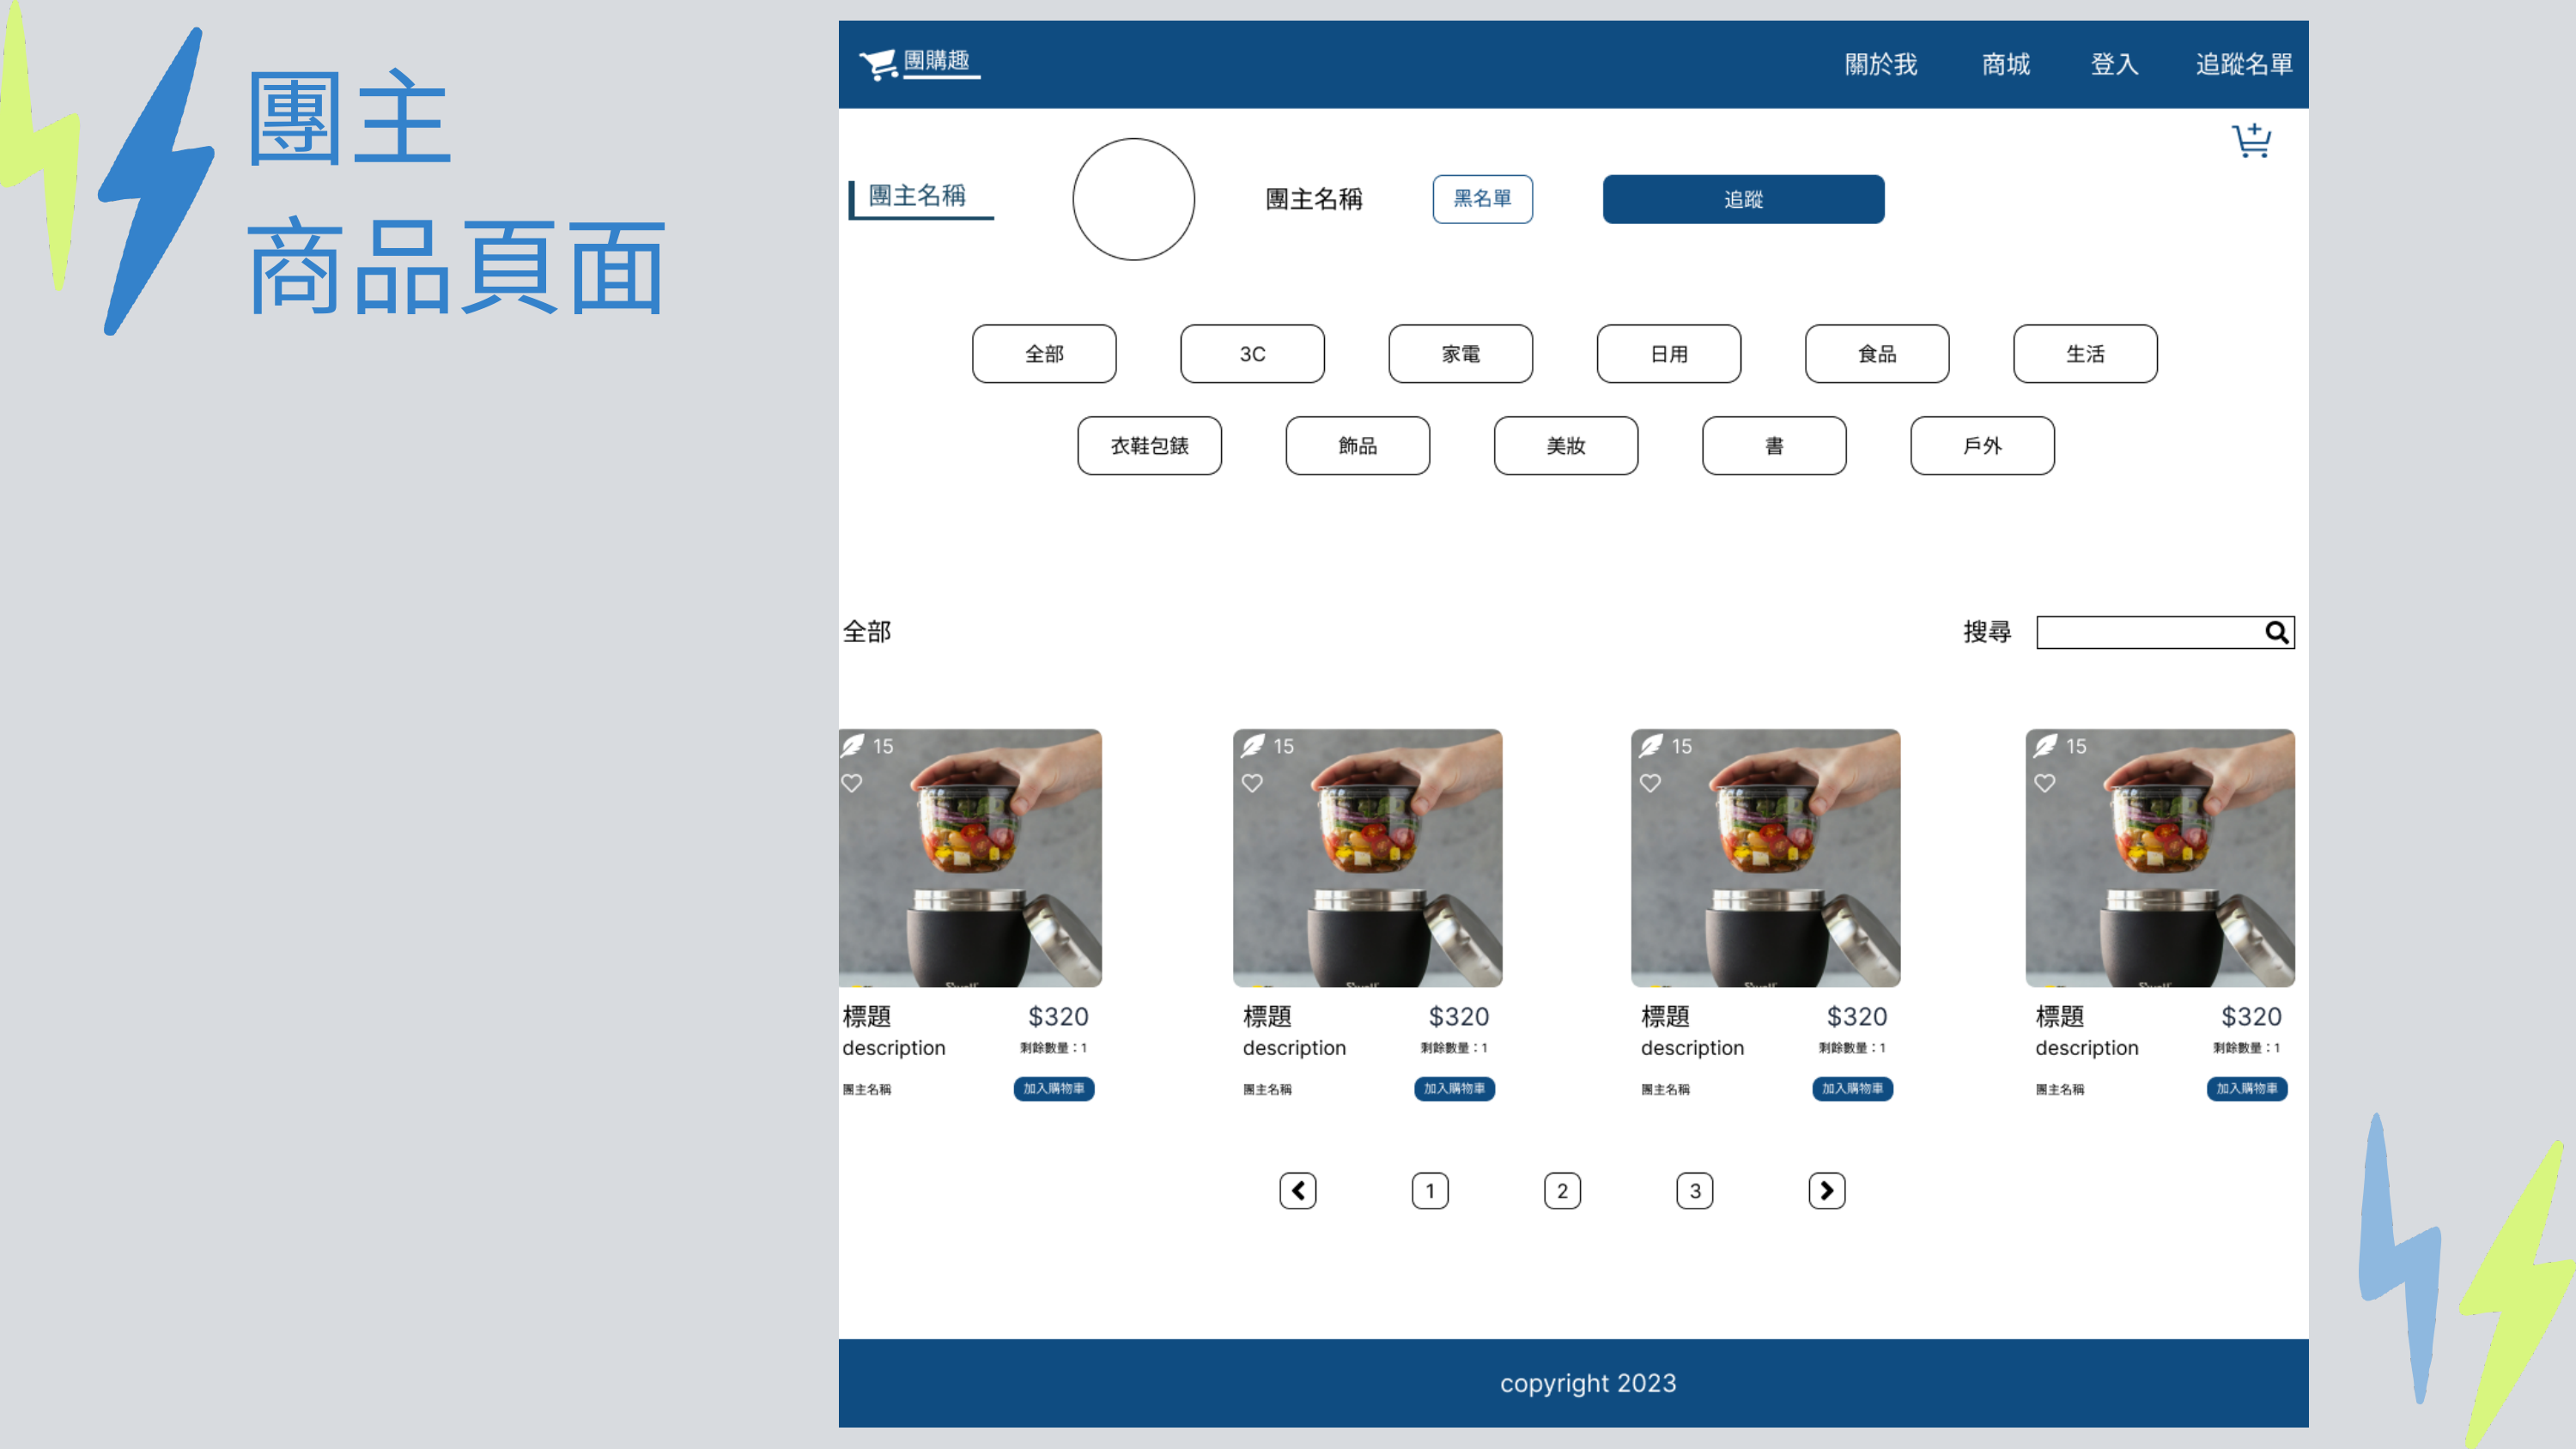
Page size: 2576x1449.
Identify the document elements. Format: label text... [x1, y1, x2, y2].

picture [2358, 1113, 2576, 1449]
picture [839, 21, 2310, 1428]
picture [0, 0, 216, 336]
text_box 團主 商品頁面 [241, 30, 818, 327]
